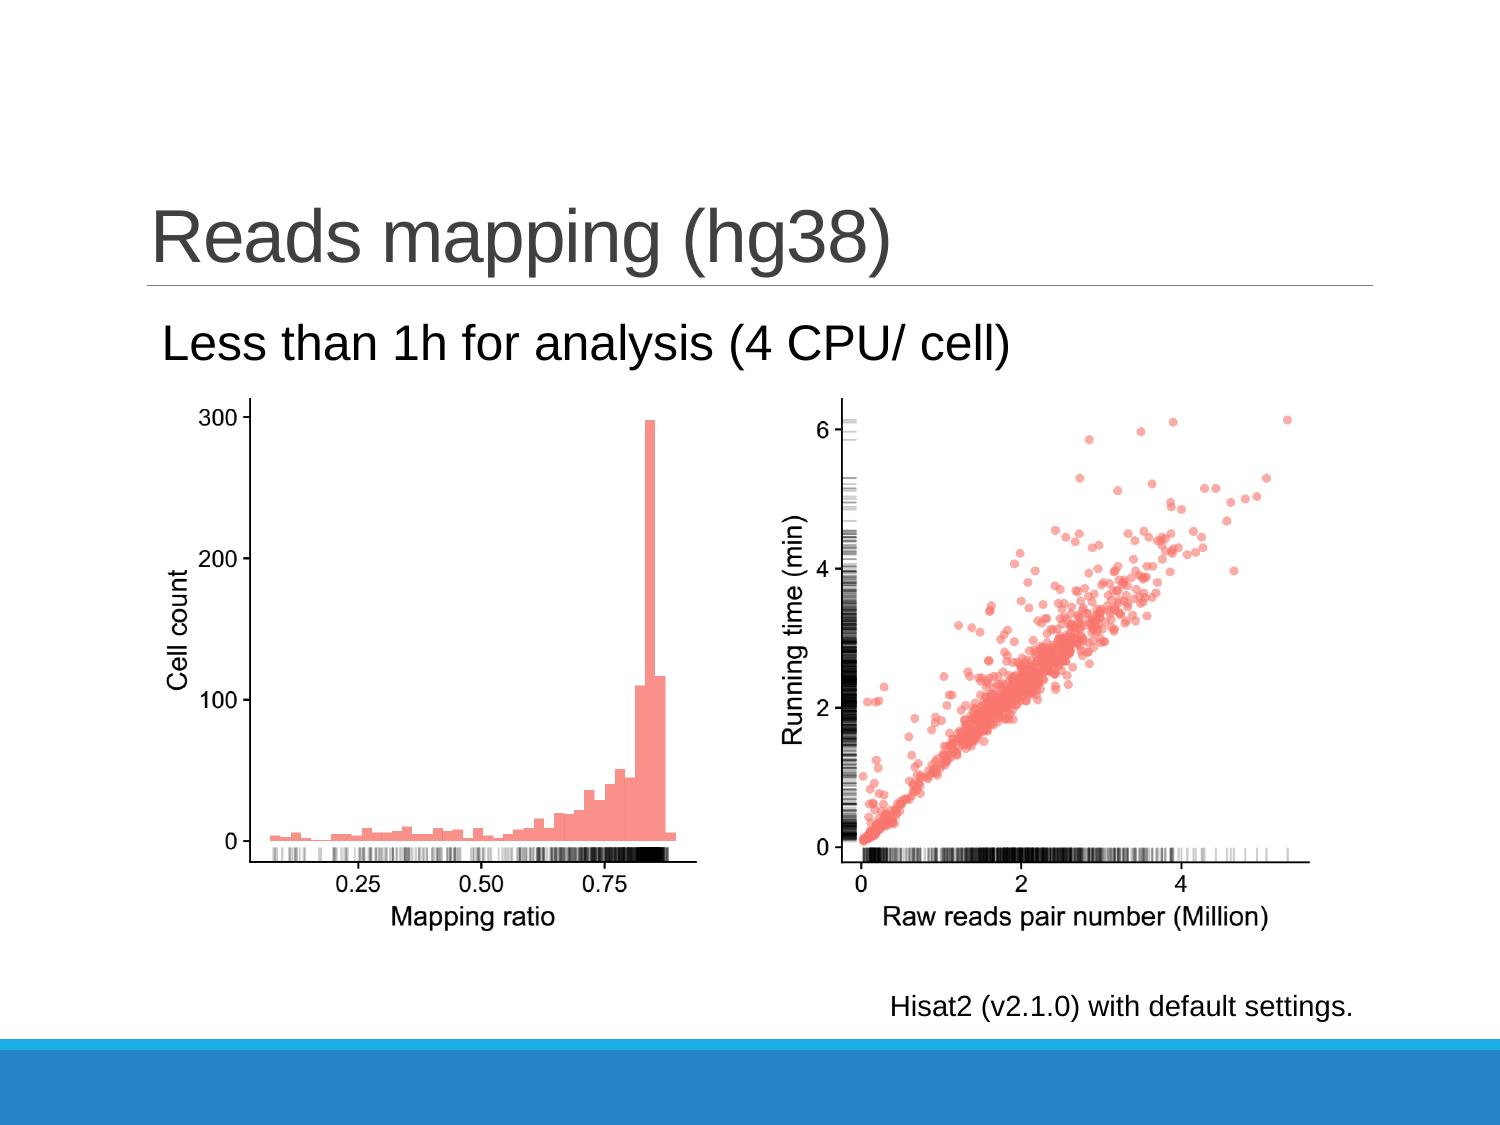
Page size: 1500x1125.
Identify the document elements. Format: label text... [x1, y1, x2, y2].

text_box Hisat2 (v2.1.0) with default settings. [874, 979, 1373, 1030]
title Reads mapping (hg38) [135, 47, 1373, 285]
text_box Less than 1h for analysis (4 CPU/ cell) [135, 302, 1373, 469]
picture [759, 385, 1322, 948]
picture [147, 385, 710, 948]
